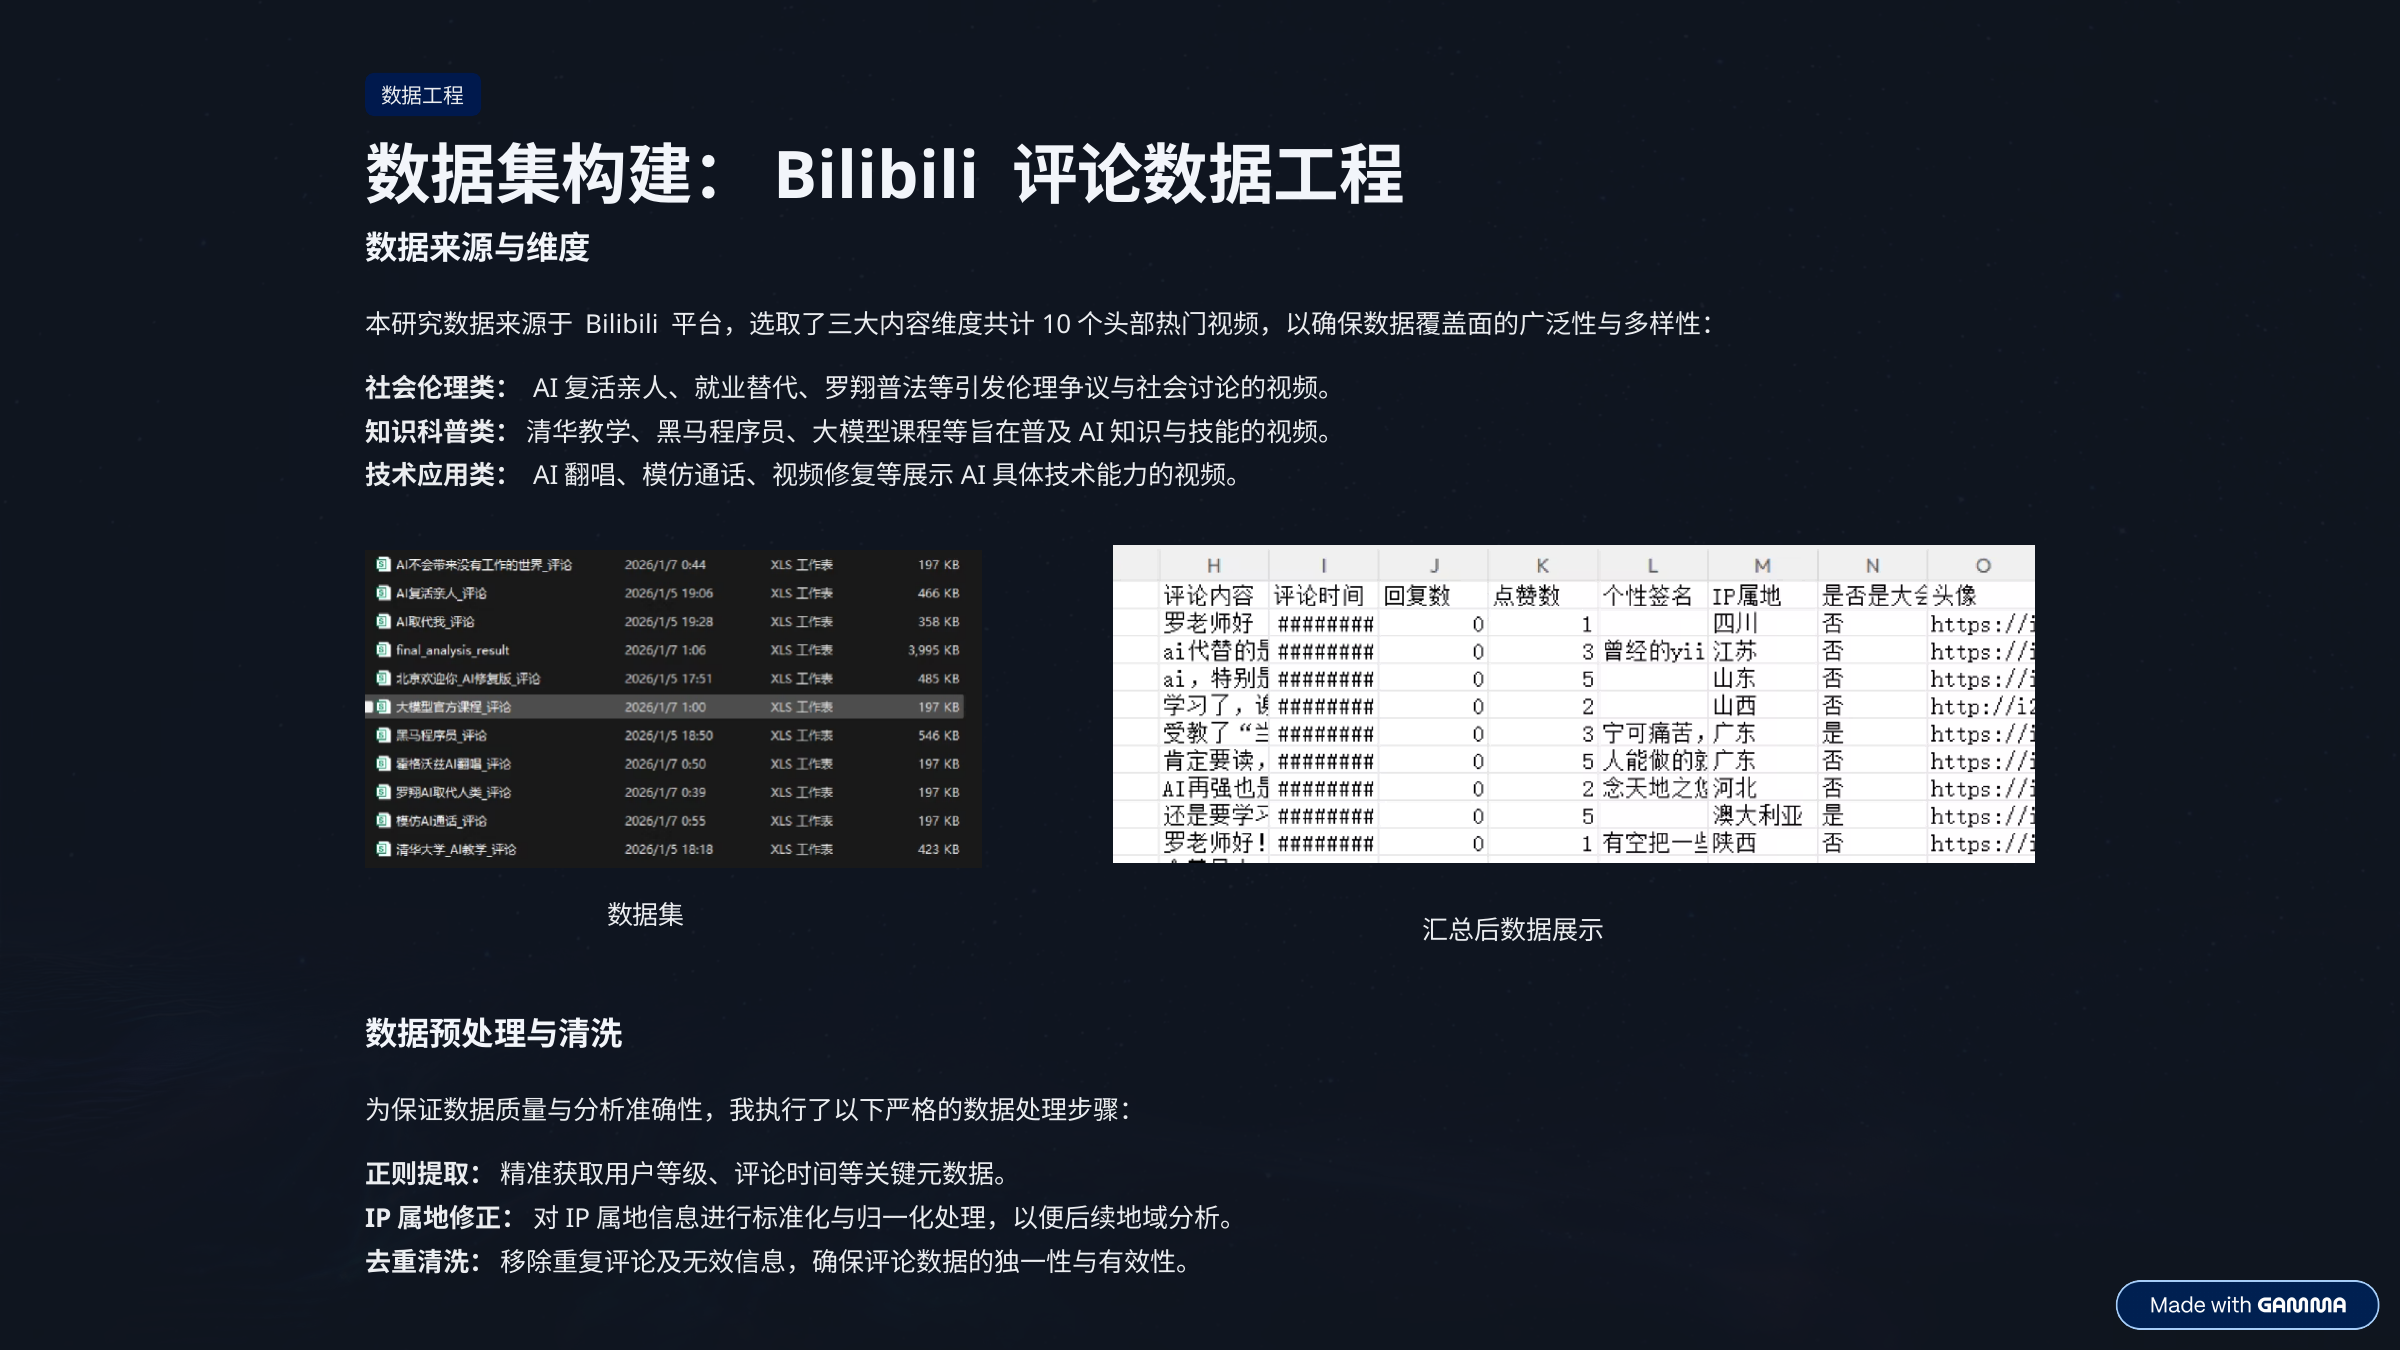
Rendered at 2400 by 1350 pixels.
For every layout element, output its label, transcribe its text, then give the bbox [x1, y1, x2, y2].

text_box 社会伦理类： AI复活亲人、就业替代、罗翔普法等引发伦理争议与社会讨论的视频。 [365, 369, 2035, 404]
text_box 汇总后数据展示 [1112, 911, 2036, 946]
text_box 为保证数据质量与分析准确性，我执行了以下严格的数据处理步骤： [365, 1091, 2035, 1127]
text_box 正则提取： 精准获取用户等级、评论时间等关键元数据。 [365, 1155, 2035, 1191]
text_box 数据预处理与清洗 [365, 1009, 696, 1053]
picture [365, 550, 982, 868]
text_box 知识科普类： 清华教学、黑马程序员、大模型课程等旨在普及AI知识与技能的视频。 [365, 412, 2035, 448]
text_box 本研究数据来源于 Bilibili 平台，选取了三大内容维度共计10个头部热门视频，以确保数据覆盖面的广泛性与多样性： [365, 305, 2035, 340]
picture [1113, 545, 2035, 863]
text_box 数据集 [365, 896, 1047, 932]
text_box 数据来源与维度 [365, 222, 696, 266]
text_box 技术应用类： AI翻唱、模仿通话、视频修复等展示AI具体技术能力的视频。 [365, 456, 2035, 491]
text_box [365, 72, 482, 117]
text_box 去重清洗： 移除重复评论及无效信息，确保评论数据的独一性与有效性。 [365, 1242, 2035, 1278]
text_box IP属地修正： 对IP属地信息进行标准化与归一化处理，以便后续地域分析。 [365, 1199, 2035, 1234]
picture [2106, 1271, 2389, 1339]
text_box 数据集构建：Bilibili 评论数据工程 [365, 126, 1372, 213]
text_box 数据工程 [381, 80, 466, 109]
